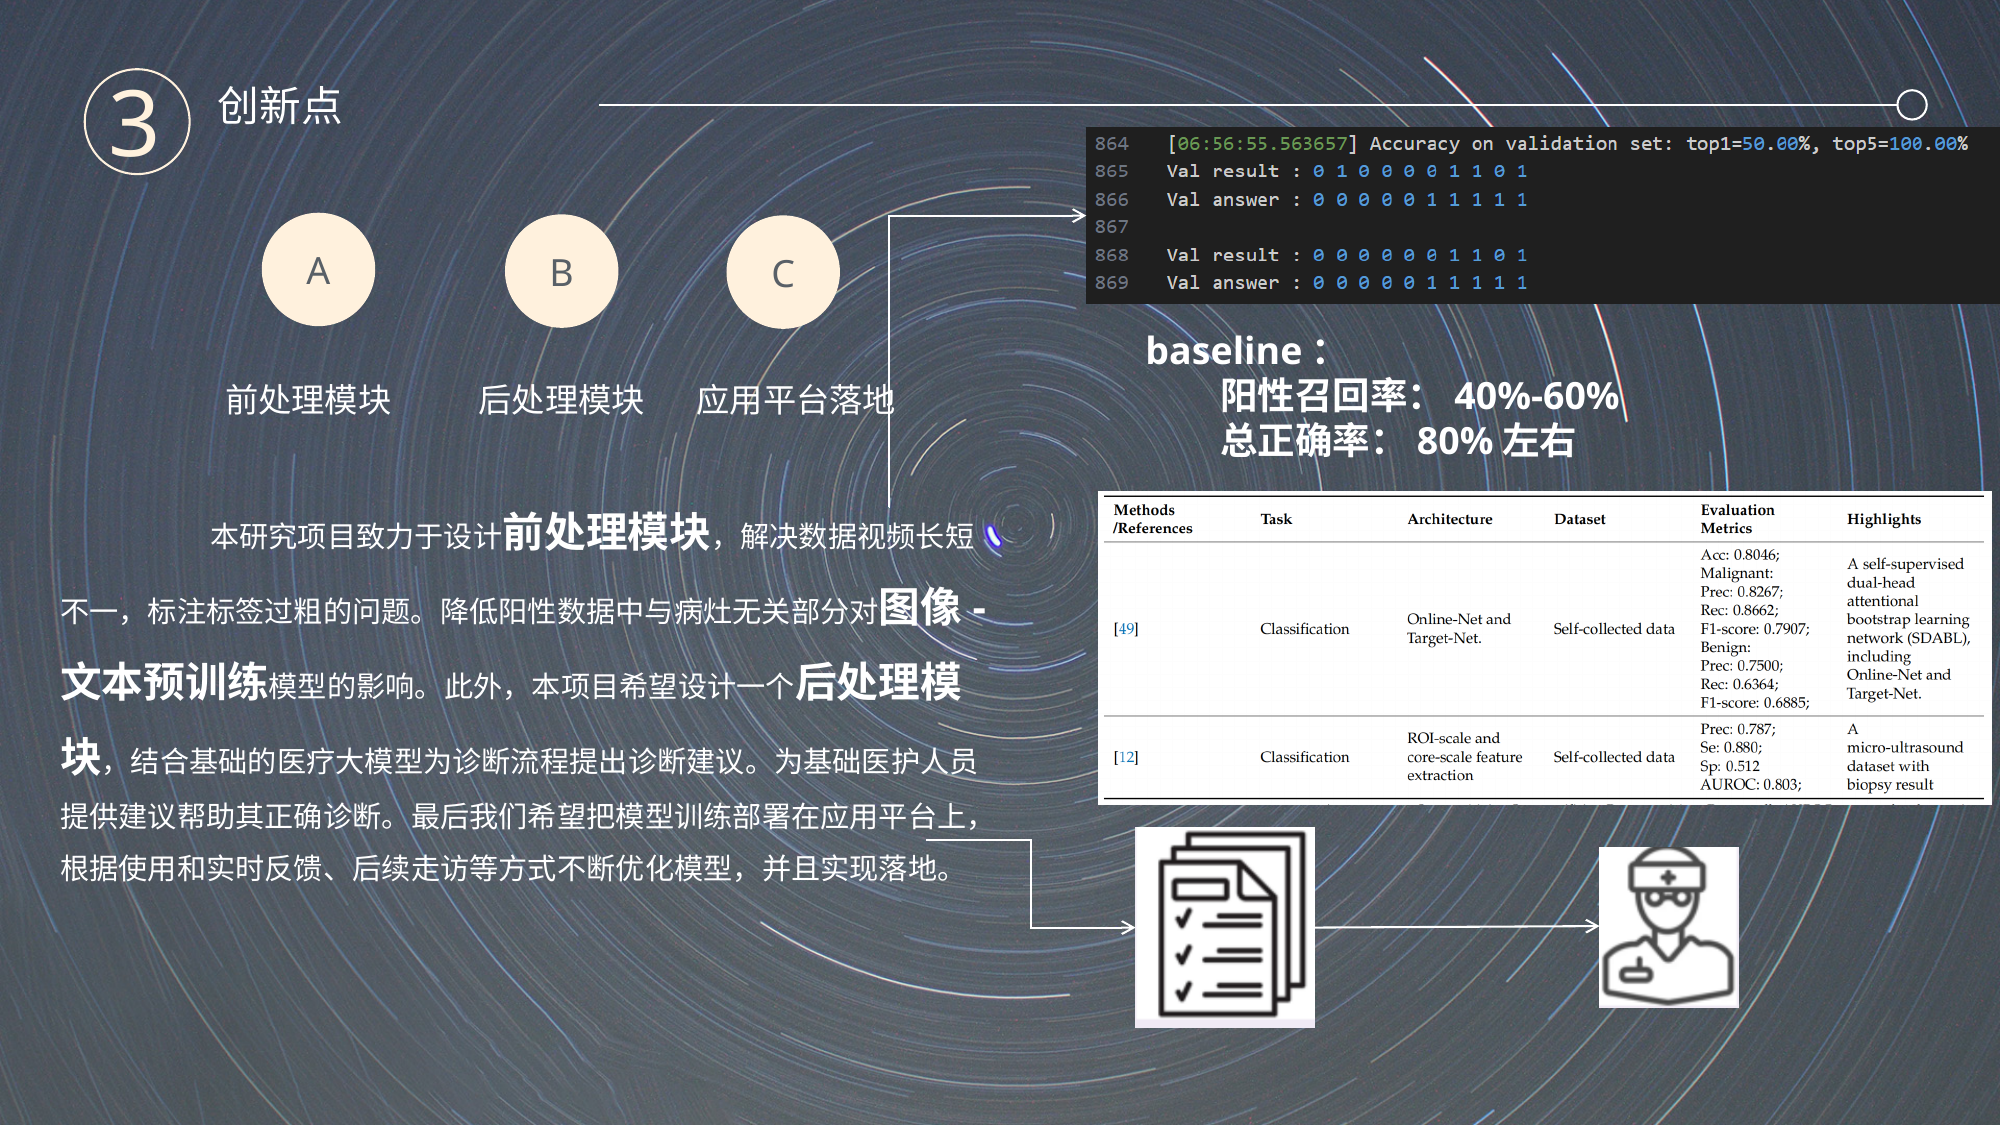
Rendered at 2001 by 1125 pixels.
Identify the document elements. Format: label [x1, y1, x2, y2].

text_box [841, 262, 1134, 461]
text_box [926, 839, 1136, 928]
picture [0, 0, 2000, 1125]
